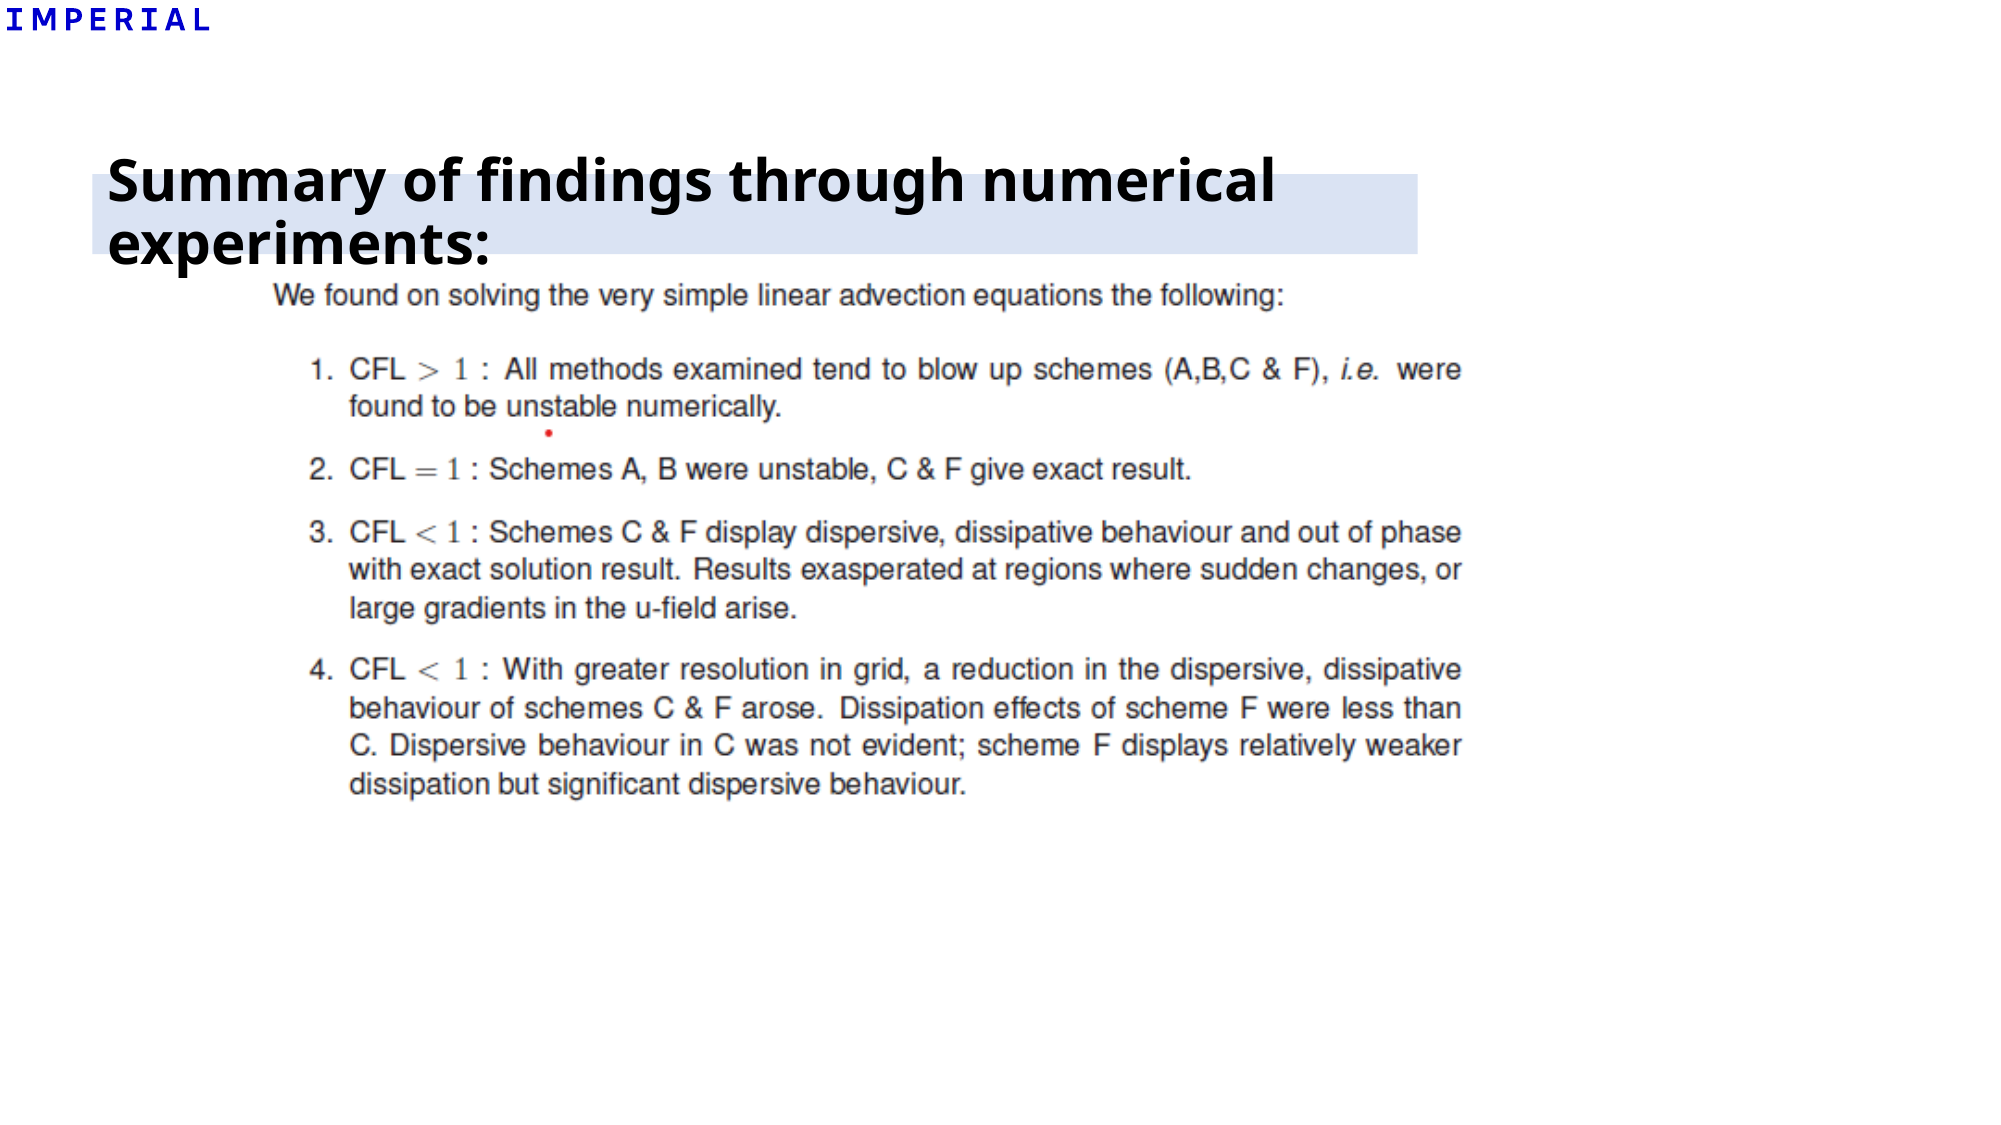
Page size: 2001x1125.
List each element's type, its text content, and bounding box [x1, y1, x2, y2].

picture [251, 191, 1503, 805]
title Summary of findings through numerical experiments: [92, 174, 1418, 255]
